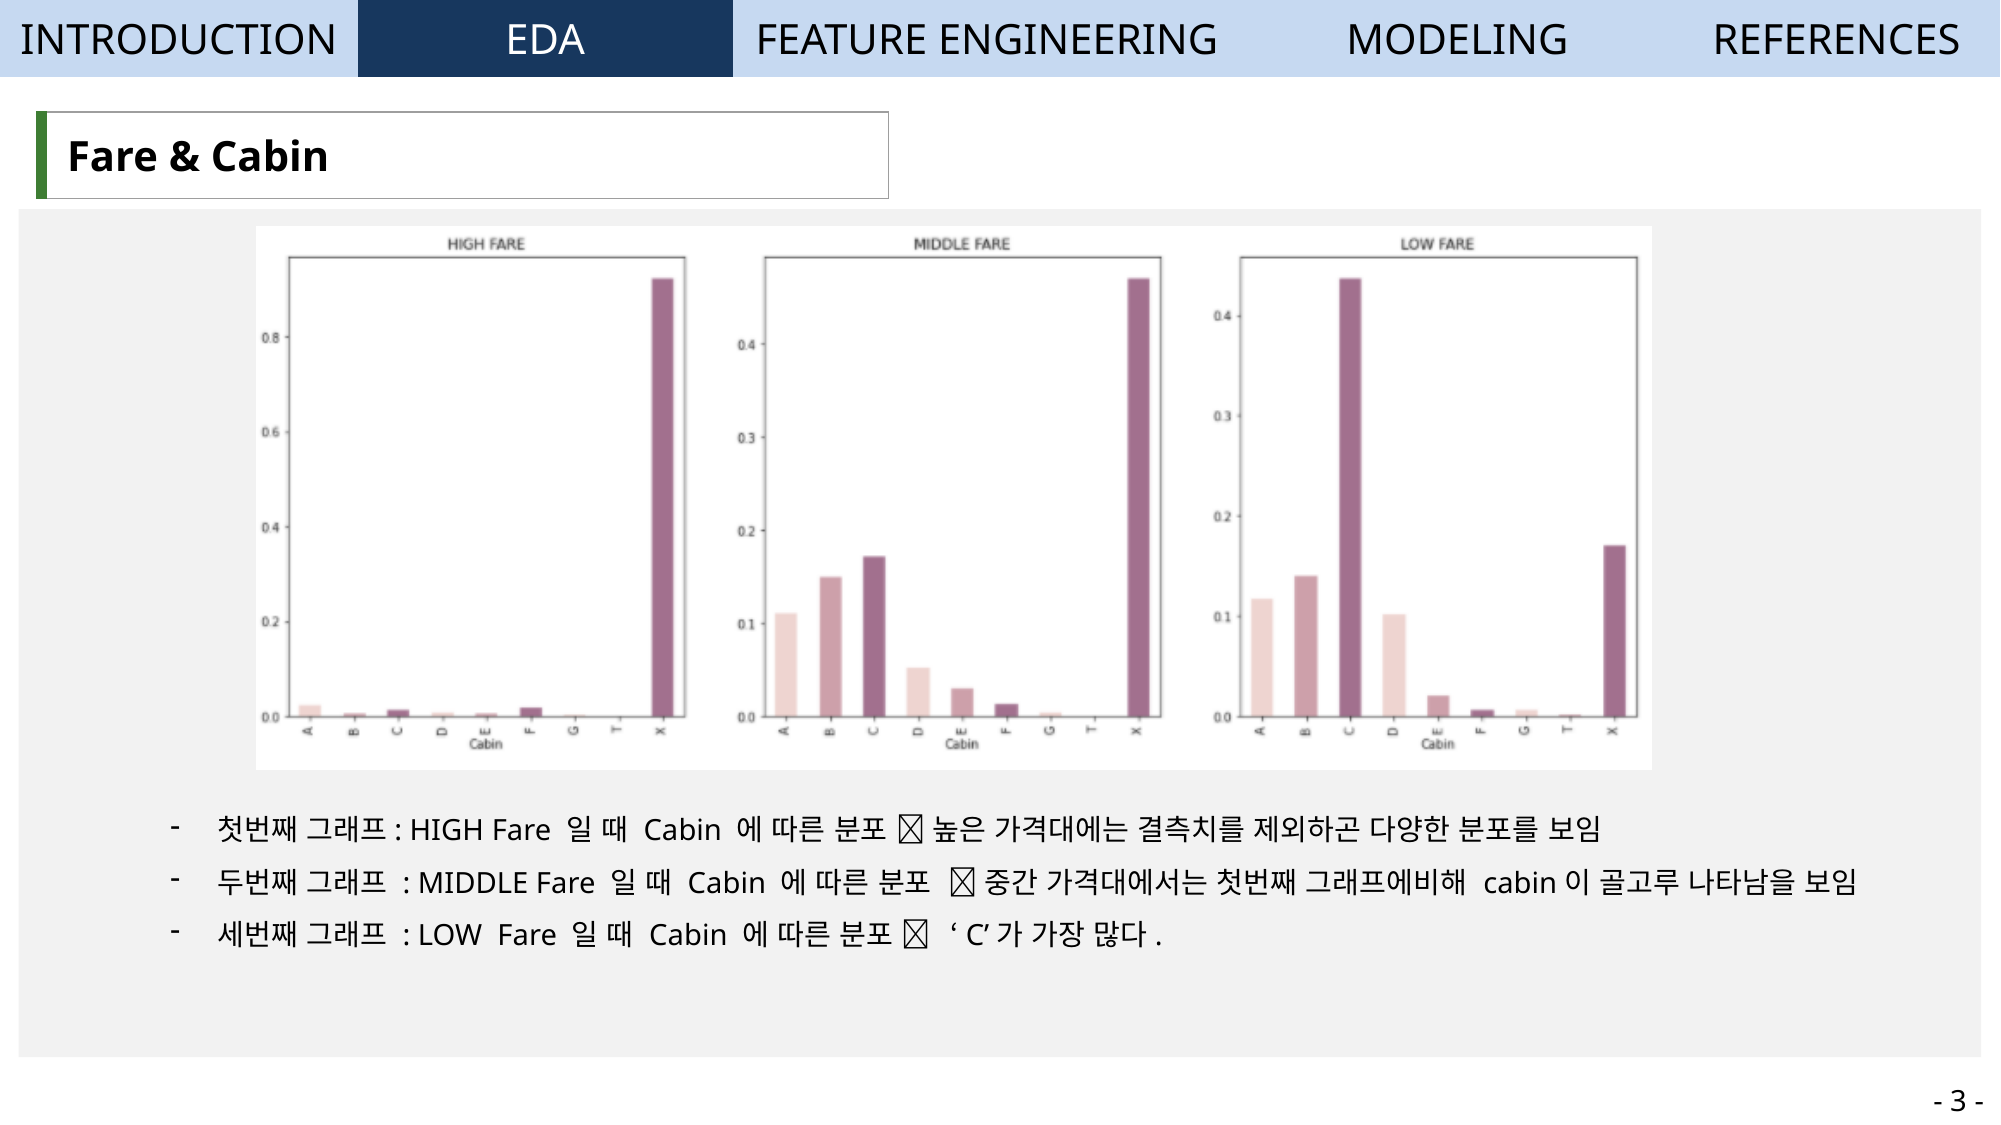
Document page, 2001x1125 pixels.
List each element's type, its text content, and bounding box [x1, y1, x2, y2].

table_header MODELING [1242, 0, 1673, 77]
text_box 첫번째 그래프: HIGH Fare 일 때 Cabin 에 따른 분포  높은 가격대에는 결측치를 제외하곤 다양한 분포를 보임 두번째 그래프 : MIDDLE Fare 일 때 Cabin 에 따른 분포  중간 가격대에서는 첫번째 그래프에비해 cabin이 골고루 나타남을 보임 세번째 그래프 : LOW Fare 일 때 Cabin 에 따른 분포  ‘C’가 가장 많다. [155, 786, 1906, 959]
table_header REFERENCES [1673, 0, 2000, 77]
table_header INTRODUCTION [0, 0, 358, 77]
picture [256, 226, 1653, 770]
text_box [18, 209, 1982, 1058]
text_box - 3 - [1918, 1074, 2000, 1125]
table_header Fare & Cabin [47, 113, 888, 198]
table_header EDA [358, 0, 733, 77]
table_header FEATURE ENGINEERING [733, 0, 1242, 77]
